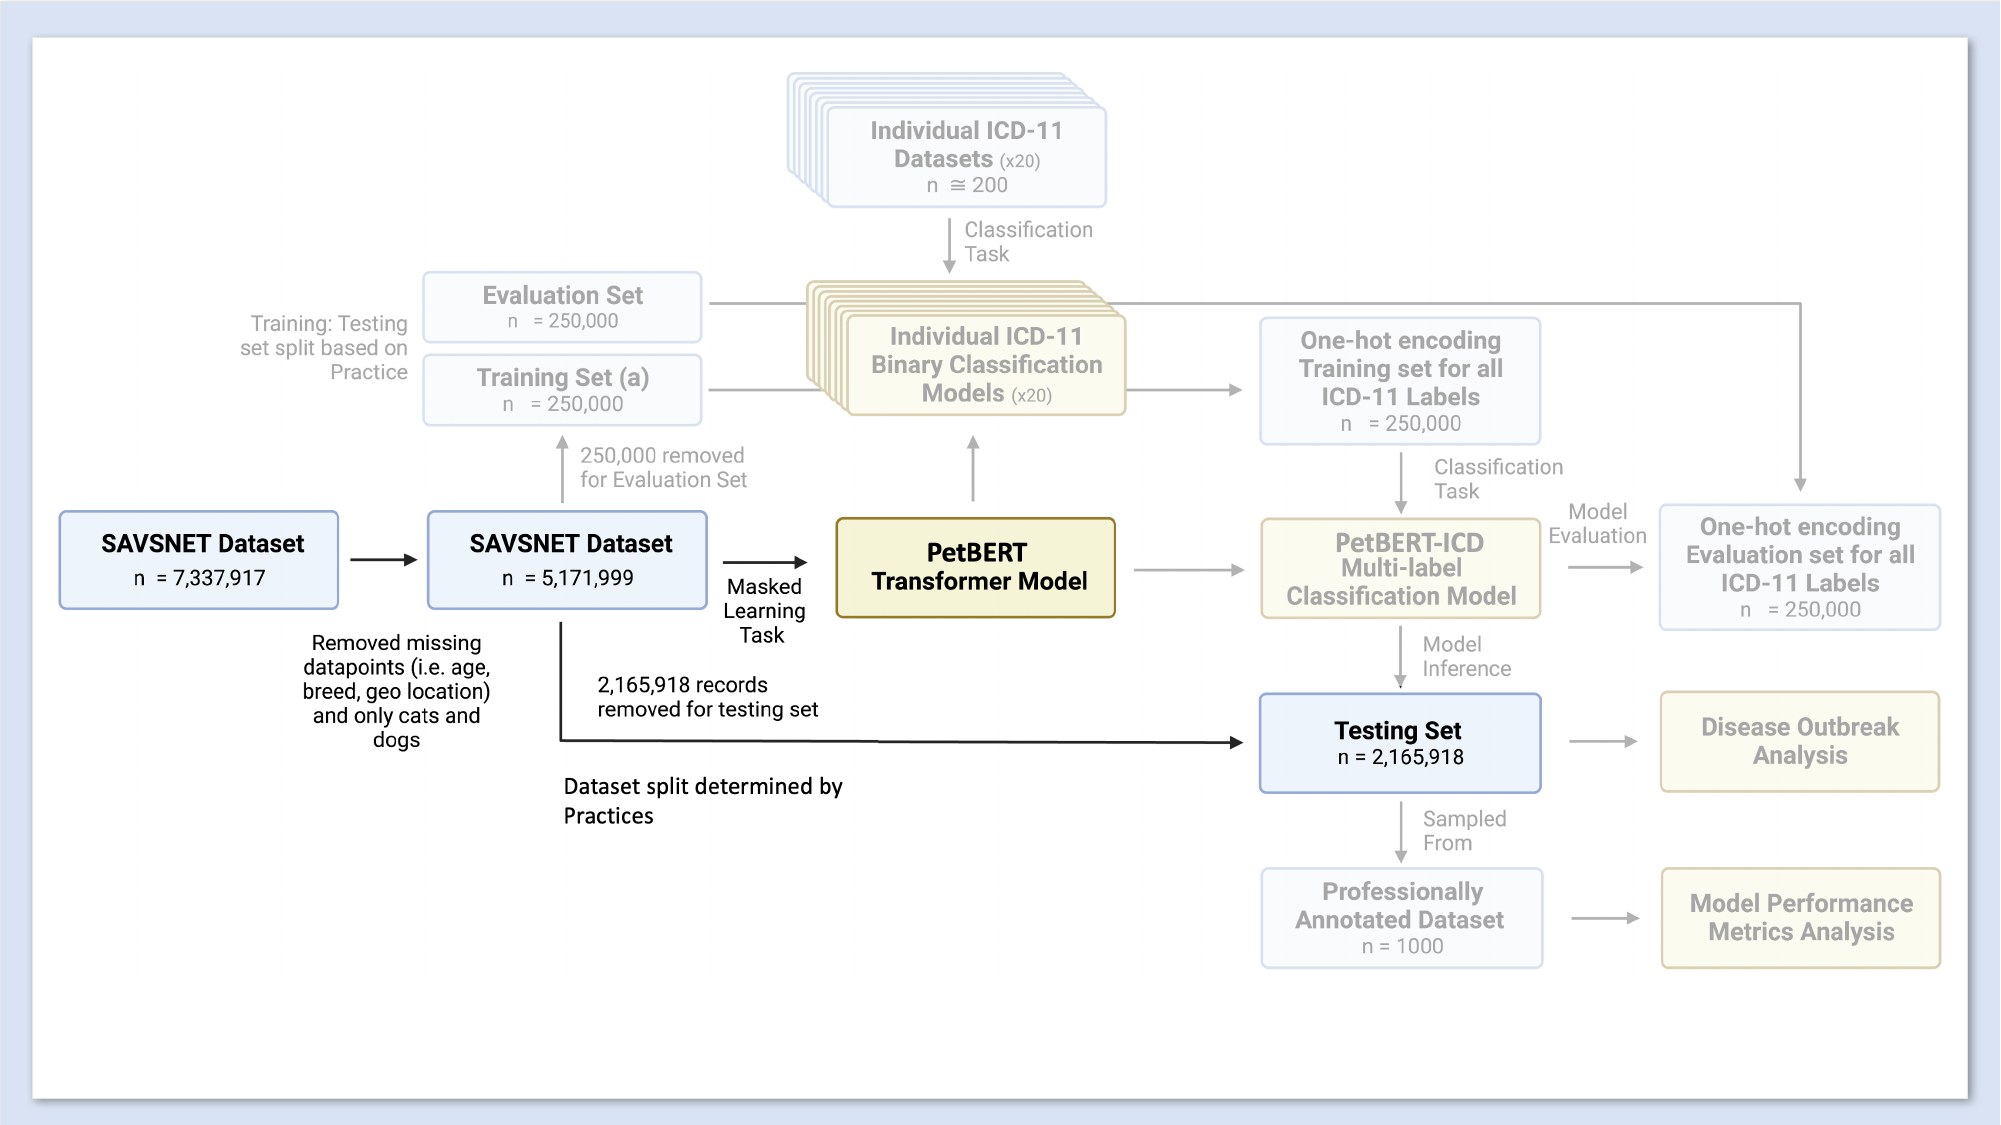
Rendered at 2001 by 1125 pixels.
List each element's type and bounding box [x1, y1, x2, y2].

picture [50, 66, 1949, 982]
text_box [0, 0, 2000, 1125]
